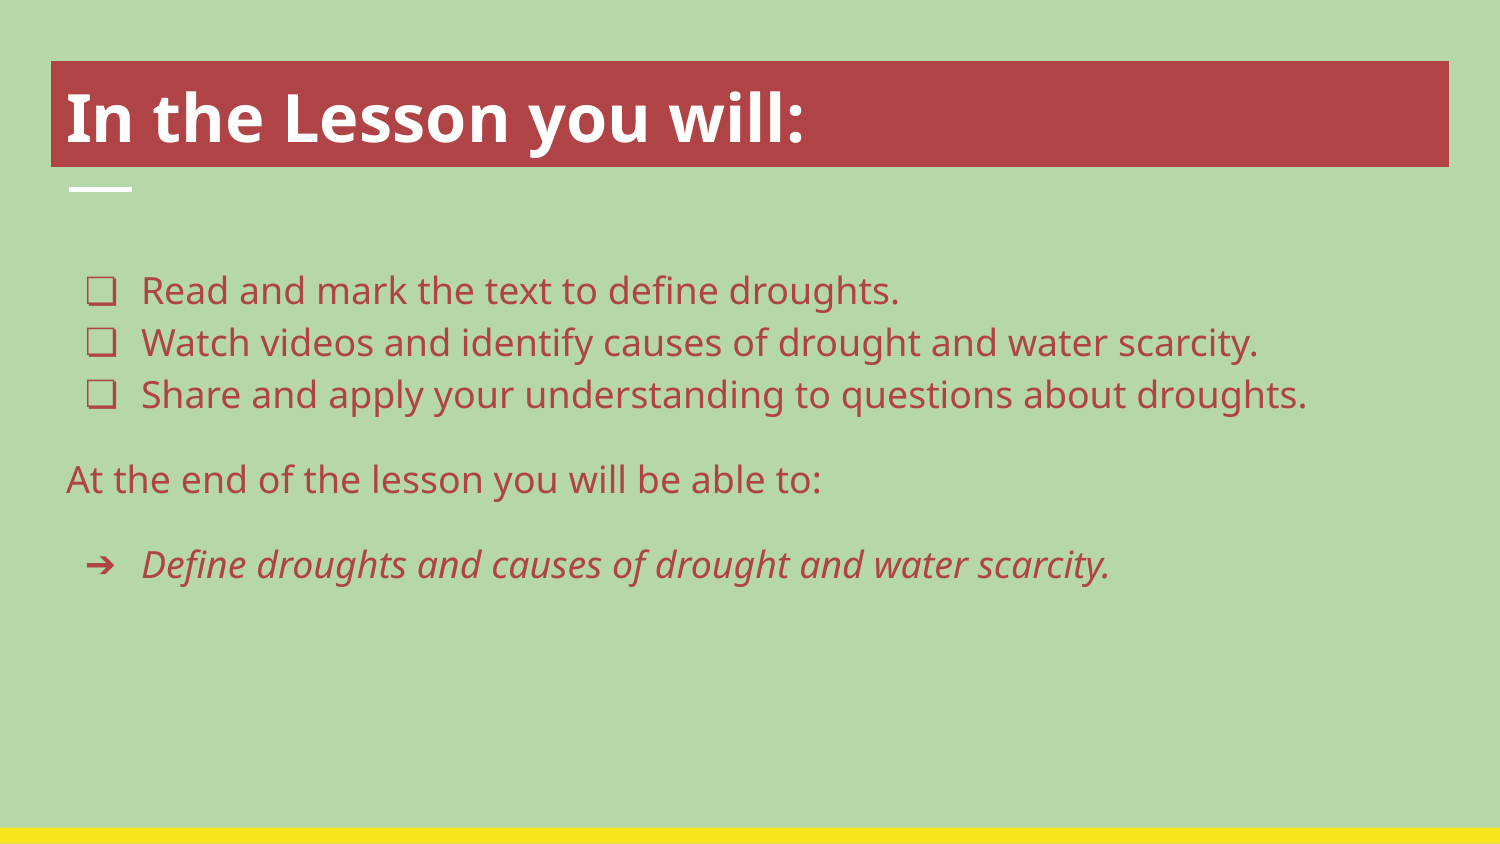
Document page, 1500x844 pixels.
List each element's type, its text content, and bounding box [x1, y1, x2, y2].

list Read and mark the text to define droughts. Watch videos and identify causes of drought and water scarcity. Share and apply your understanding to questions about droughts. At the end of the lesson you will be able to: Define droughts and causes of drought and water scarcity. [51, 167, 1449, 684]
title In the Lesson you will: [51, 61, 1449, 167]
